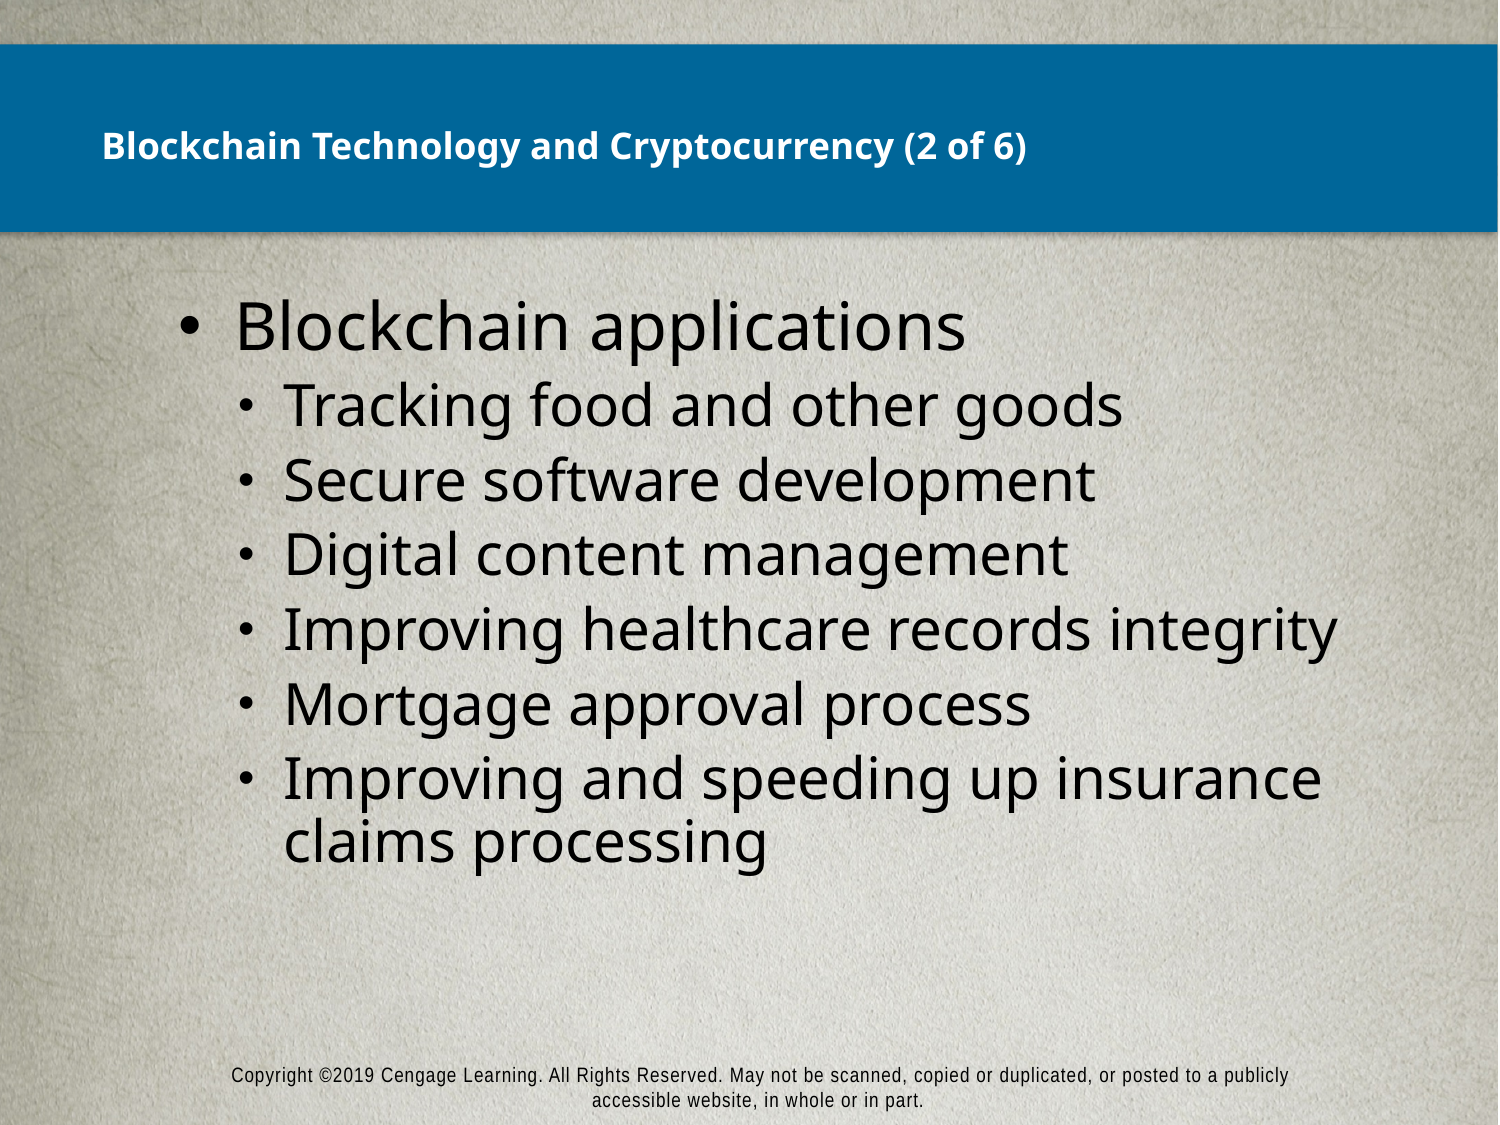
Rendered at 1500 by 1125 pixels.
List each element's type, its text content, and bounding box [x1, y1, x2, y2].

title Blockchain Technology and Cryptocurrency (2 of 6) [86, 75, 1437, 220]
picture [0, 0, 1498, 44]
list Blockchain applications Tracking food and other goods Secure software development Digital content management Improving healthcare records integrity Mortgage approval process Improving and speeding up insurance claims processing [163, 285, 1447, 945]
picture [0, 233, 1498, 1123]
